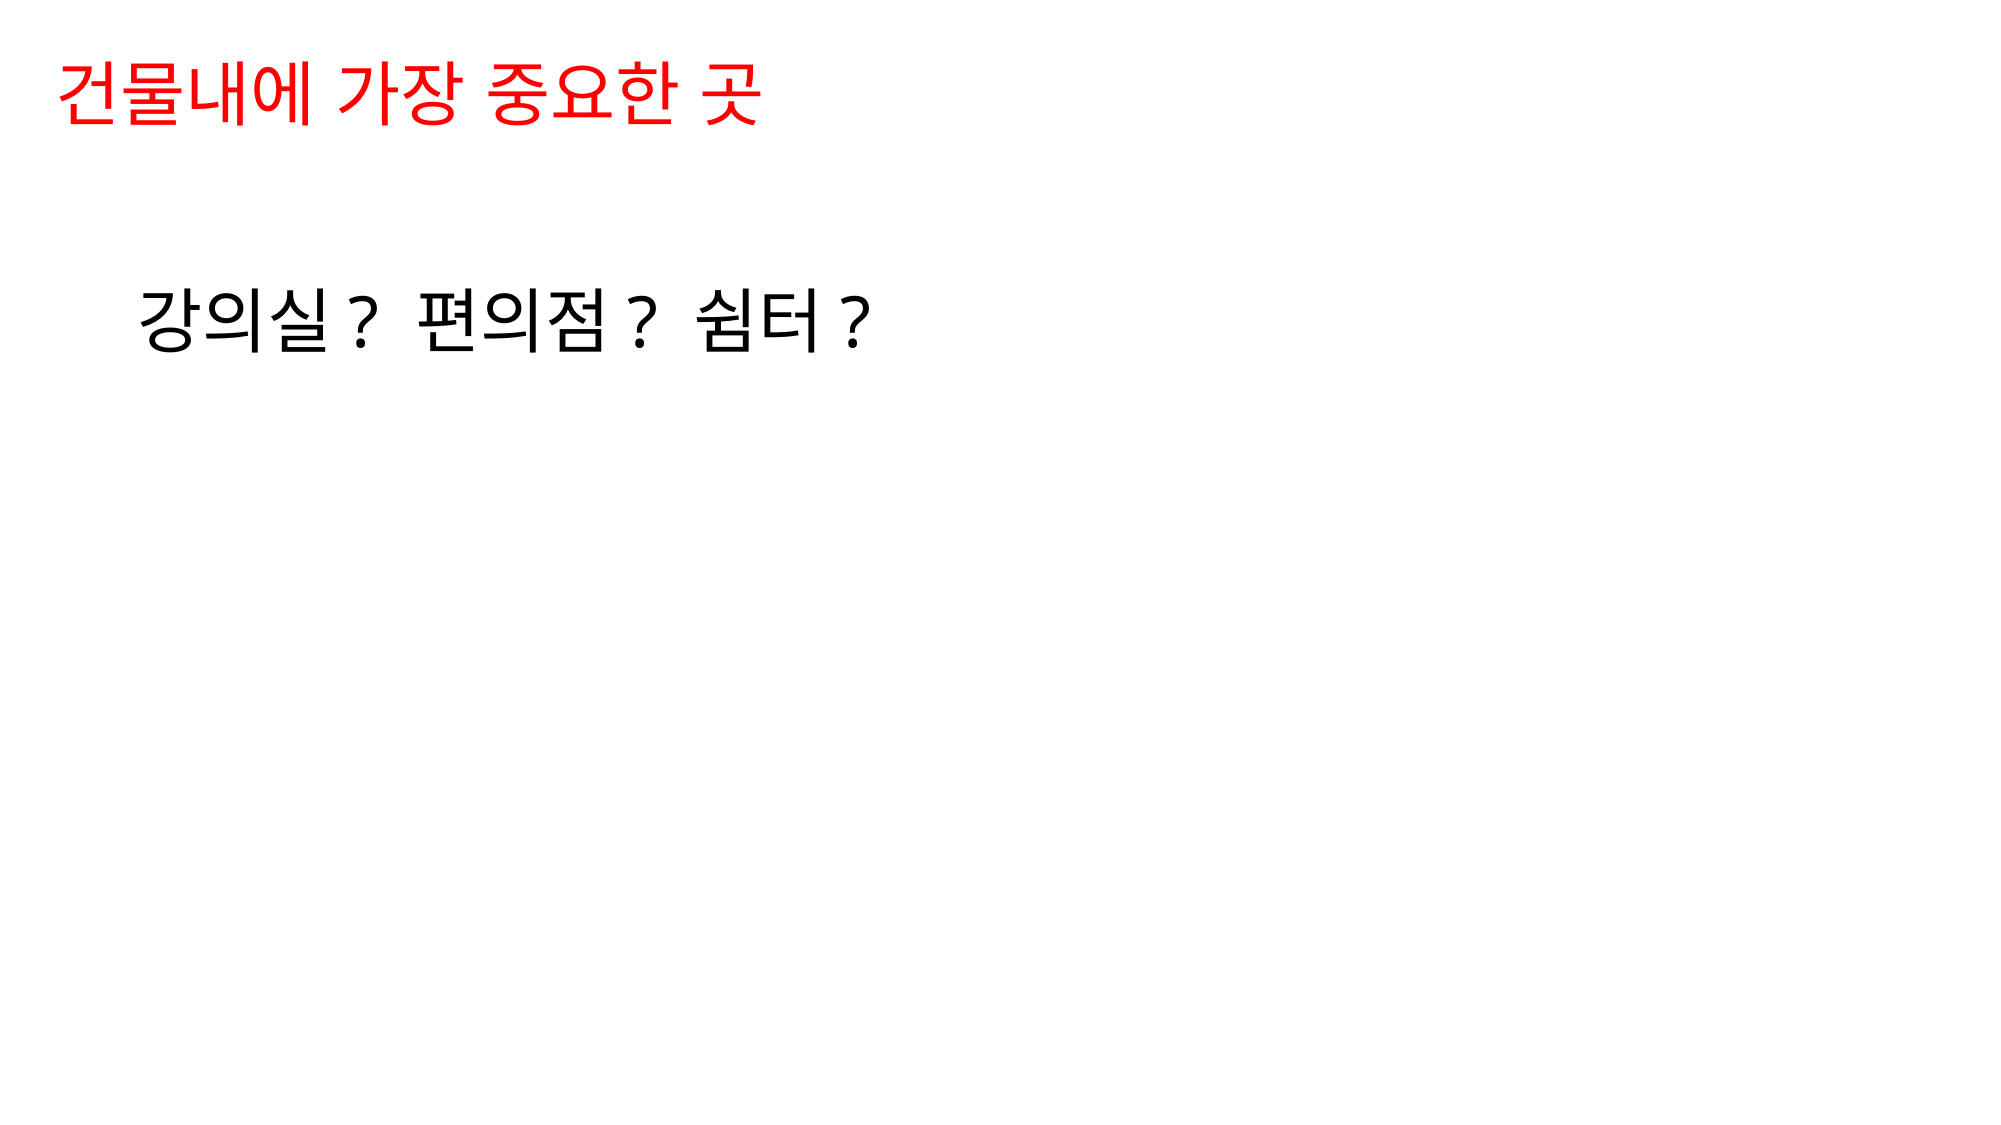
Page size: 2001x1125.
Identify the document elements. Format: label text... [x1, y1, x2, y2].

text_box 강의실? 편의점? 쉼터? [122, 227, 886, 370]
text_box 건물내에 가장 중요한 곳 [41, 0, 781, 143]
